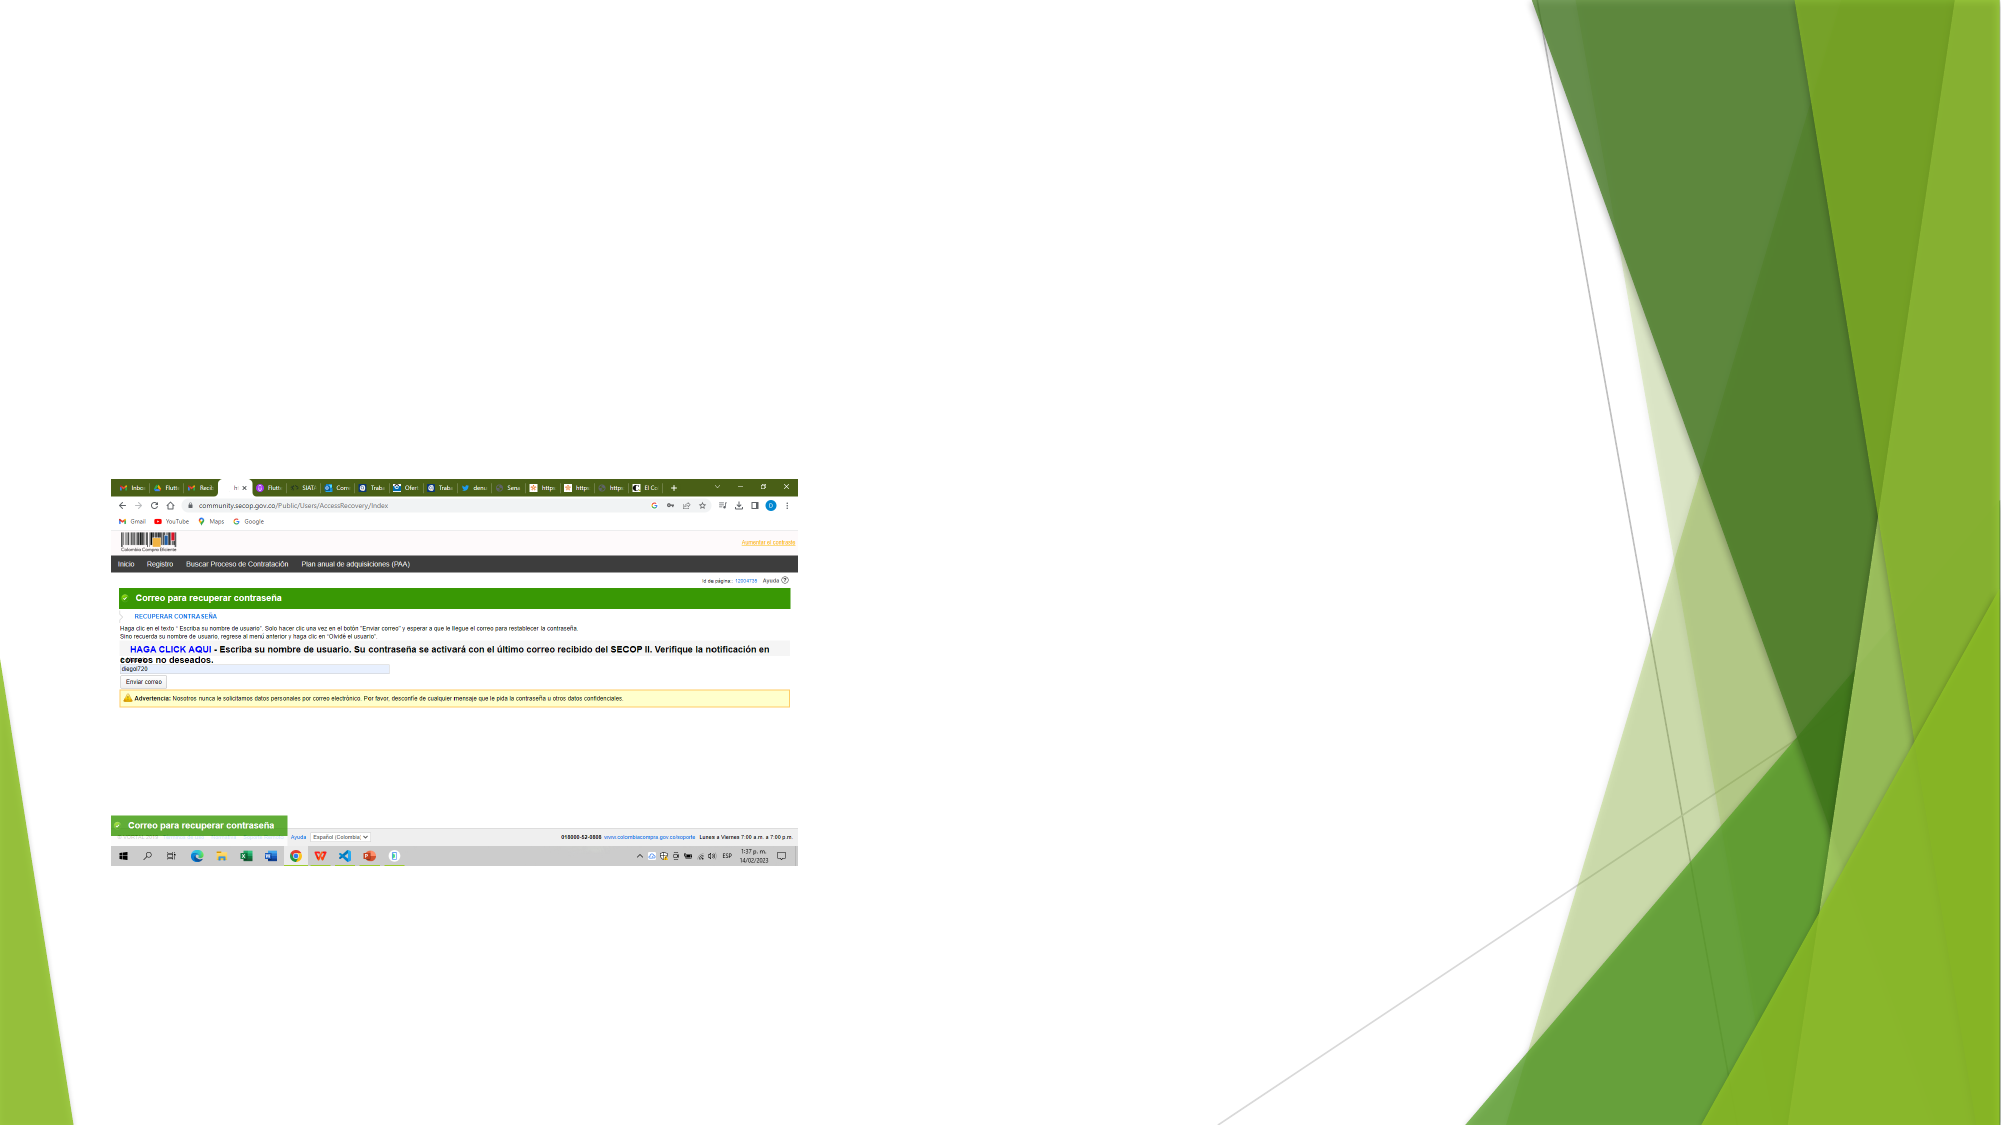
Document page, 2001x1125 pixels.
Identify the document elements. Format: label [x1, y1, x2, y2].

list [110, 479, 798, 867]
